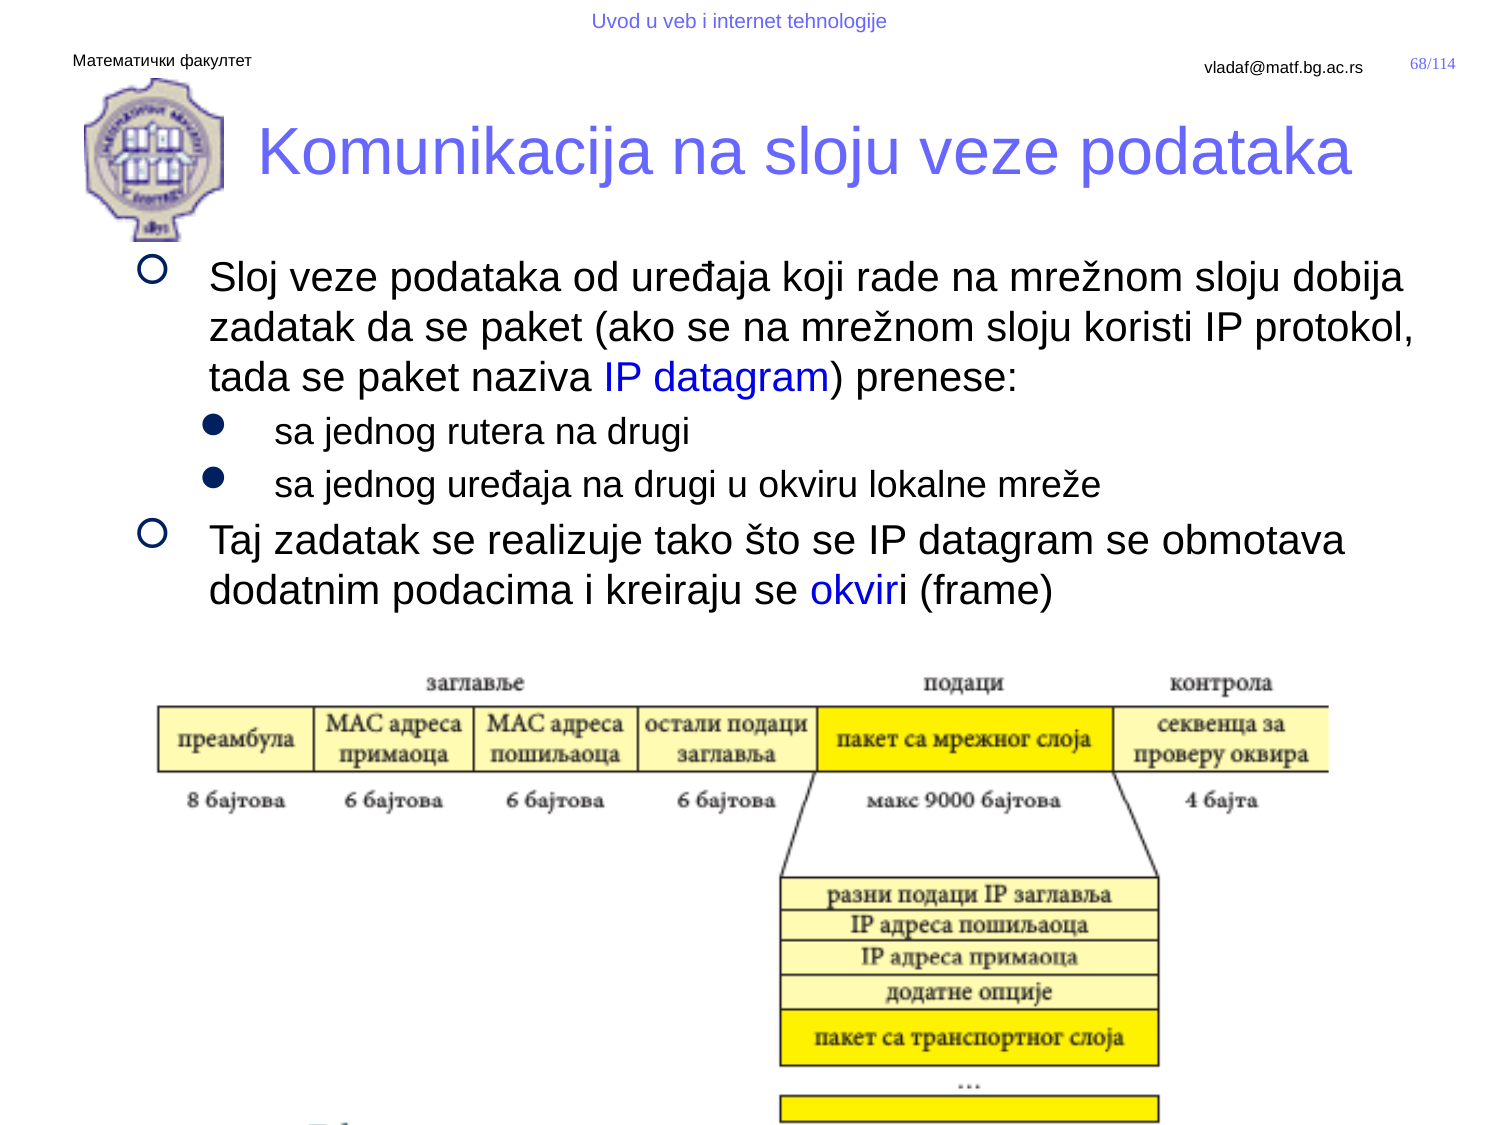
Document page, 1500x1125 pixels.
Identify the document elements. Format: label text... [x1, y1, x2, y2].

list Sloj veze podataka od uređaja koji rade na mrežnom sloju dobija zadatak da se paket (ako se na mrežnom sloju koristi IP protokol, tada se paket naziva IP datagram) prenese: sa jednog rutera na drugi sa jednog uređaja na drugi u okviru lokalne mreže Taj zadatak se realizuje tako što se IP datagram se obmotava dodatnim podacima i kreiraju se okviri (frame) [53, 242, 1483, 598]
picture [147, 654, 1329, 1125]
picture [84, 78, 224, 242]
title Komunikacija na sloju veze podataka [242, 54, 1388, 242]
